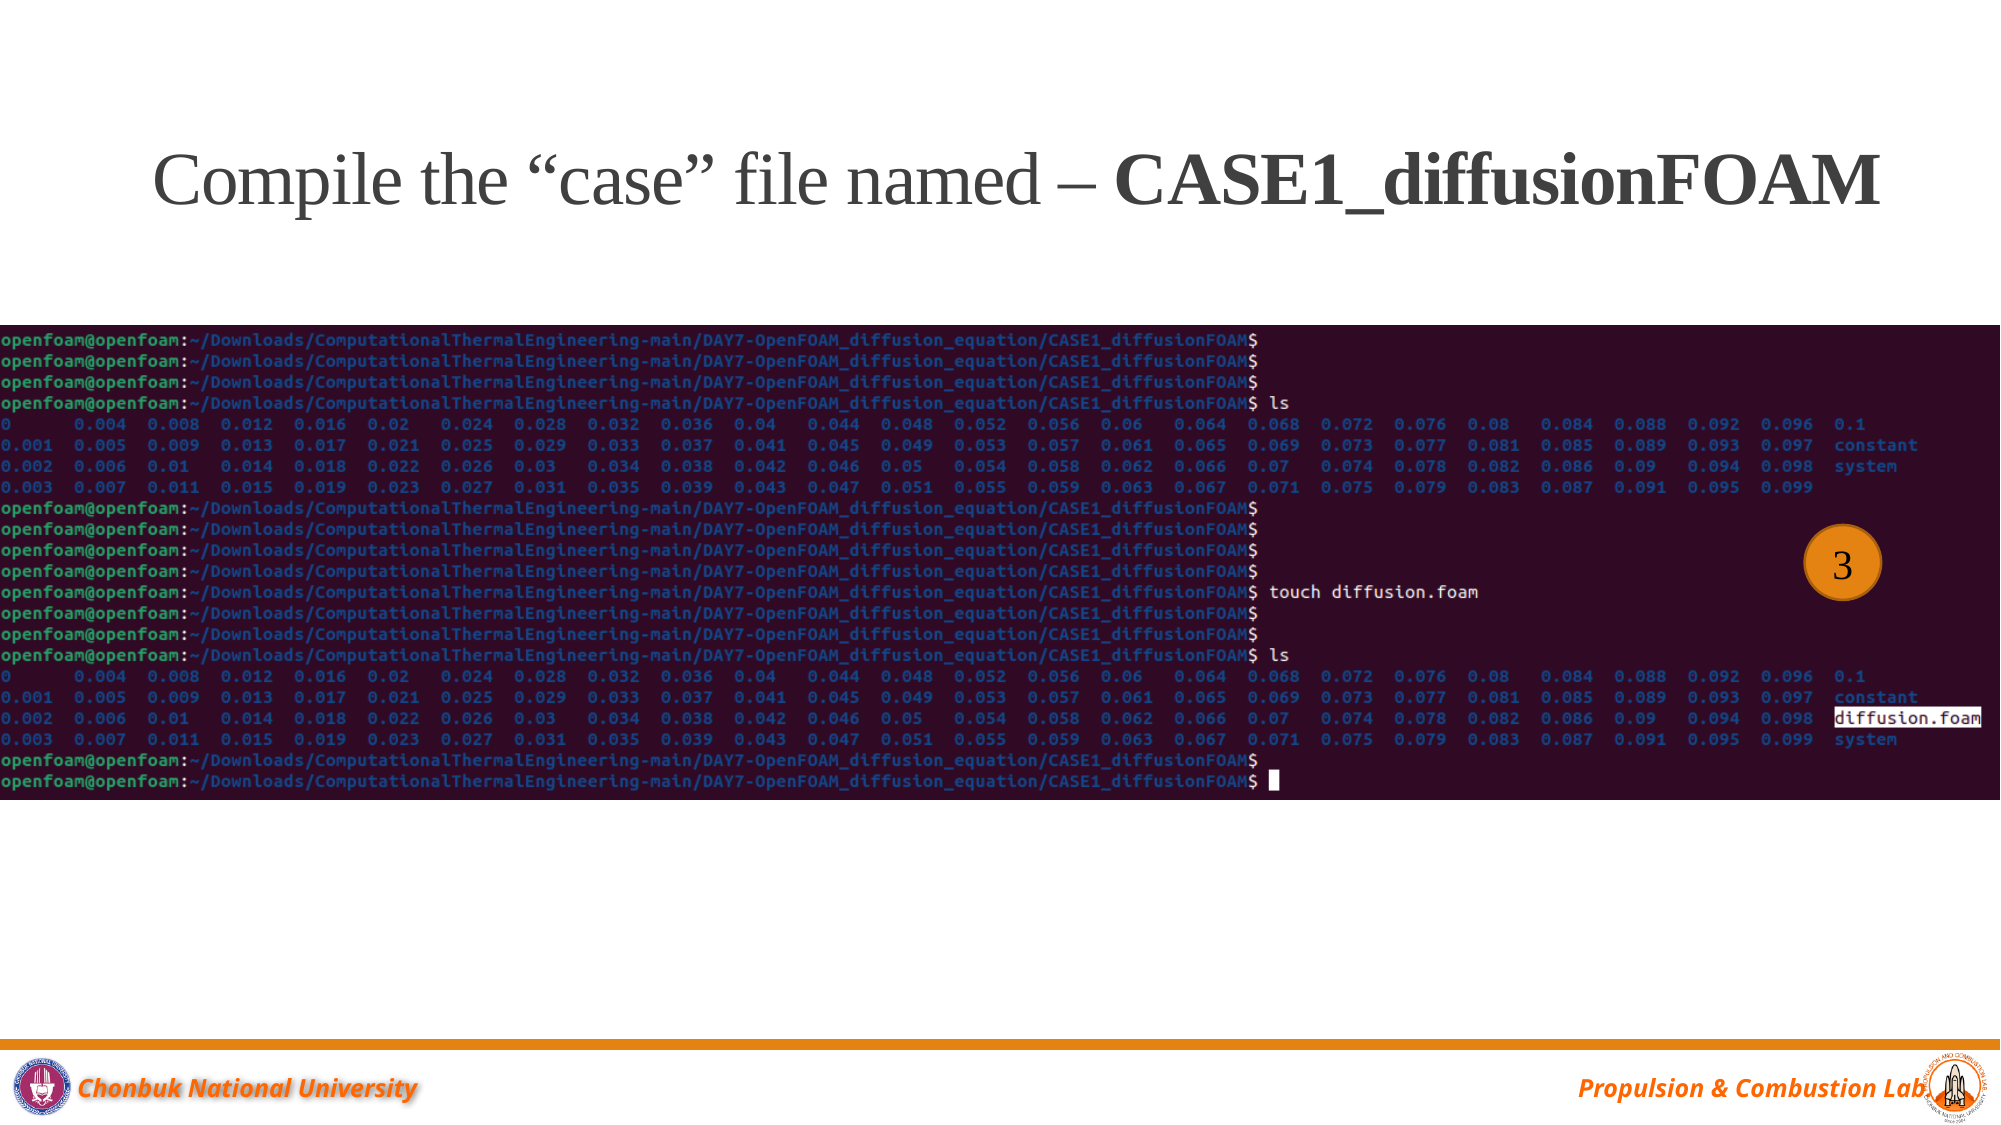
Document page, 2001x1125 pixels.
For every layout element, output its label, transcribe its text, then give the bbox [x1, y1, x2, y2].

text_box Compile the “case” file named – CASE1_diffusionFOAM [137, 59, 1936, 228]
picture [0, 325, 2000, 800]
picture [1910, 1040, 1999, 1125]
picture [9, 1054, 74, 1119]
